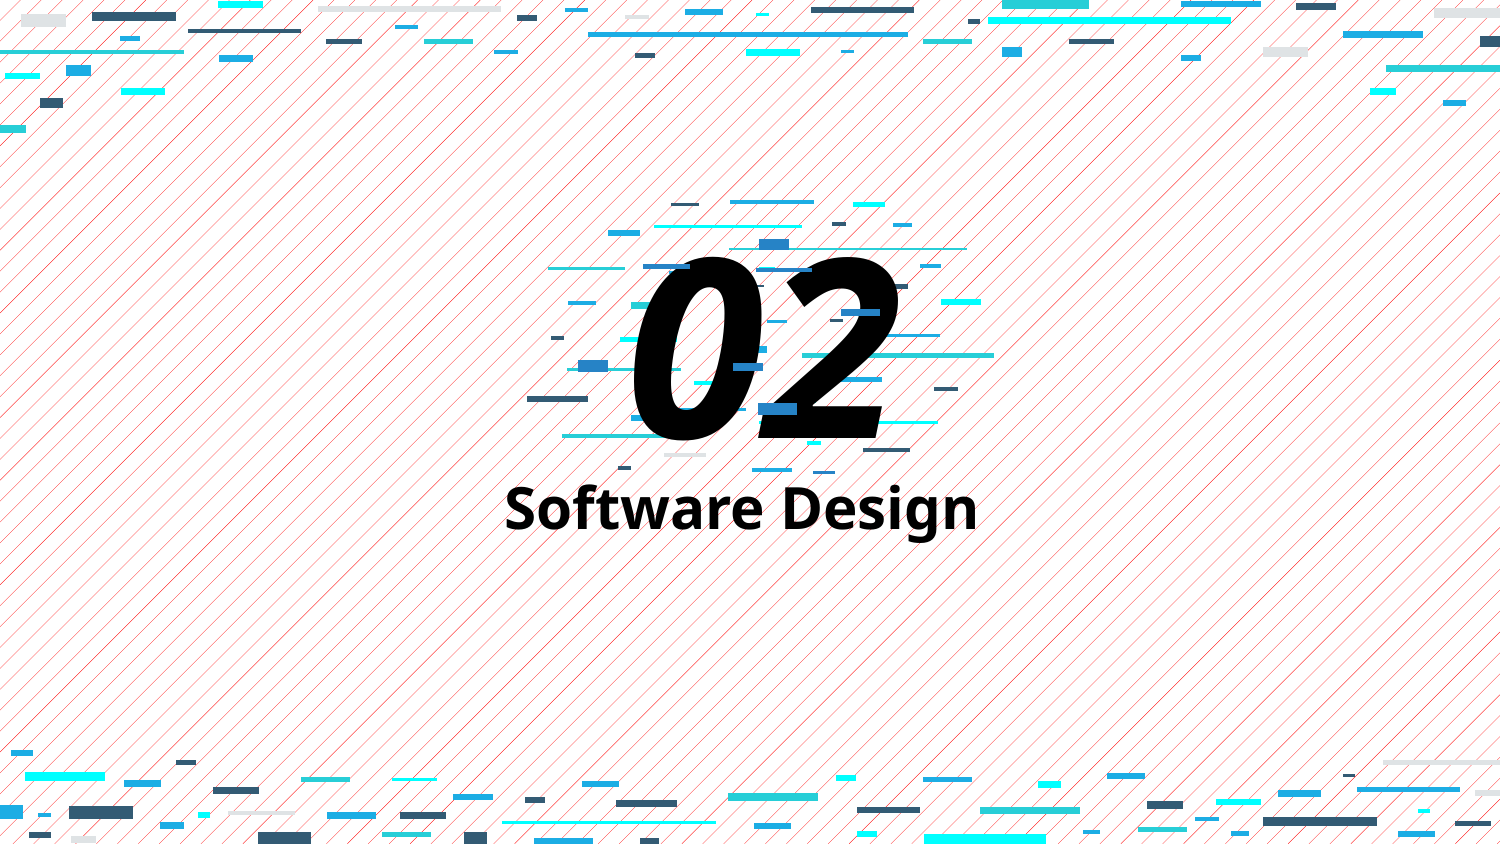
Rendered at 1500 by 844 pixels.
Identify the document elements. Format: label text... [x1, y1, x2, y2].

text_box [562, 434, 703, 439]
text_box [831, 221, 847, 226]
text_box [807, 441, 822, 445]
title 02 [582, 252, 947, 426]
text_box [527, 396, 572, 403]
title Software Design [353, 451, 1147, 562]
text_box [863, 447, 910, 451]
text_box [654, 224, 803, 228]
text_box [947, 353, 995, 358]
text_box [607, 230, 641, 236]
text_box [853, 202, 886, 208]
text_box [730, 200, 814, 205]
text_box [947, 298, 982, 306]
text_box [947, 387, 959, 392]
text_box [892, 222, 913, 227]
text_box [670, 202, 700, 206]
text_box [577, 238, 881, 416]
text_box [551, 336, 565, 340]
text_box [547, 267, 572, 271]
text_box [885, 247, 968, 251]
